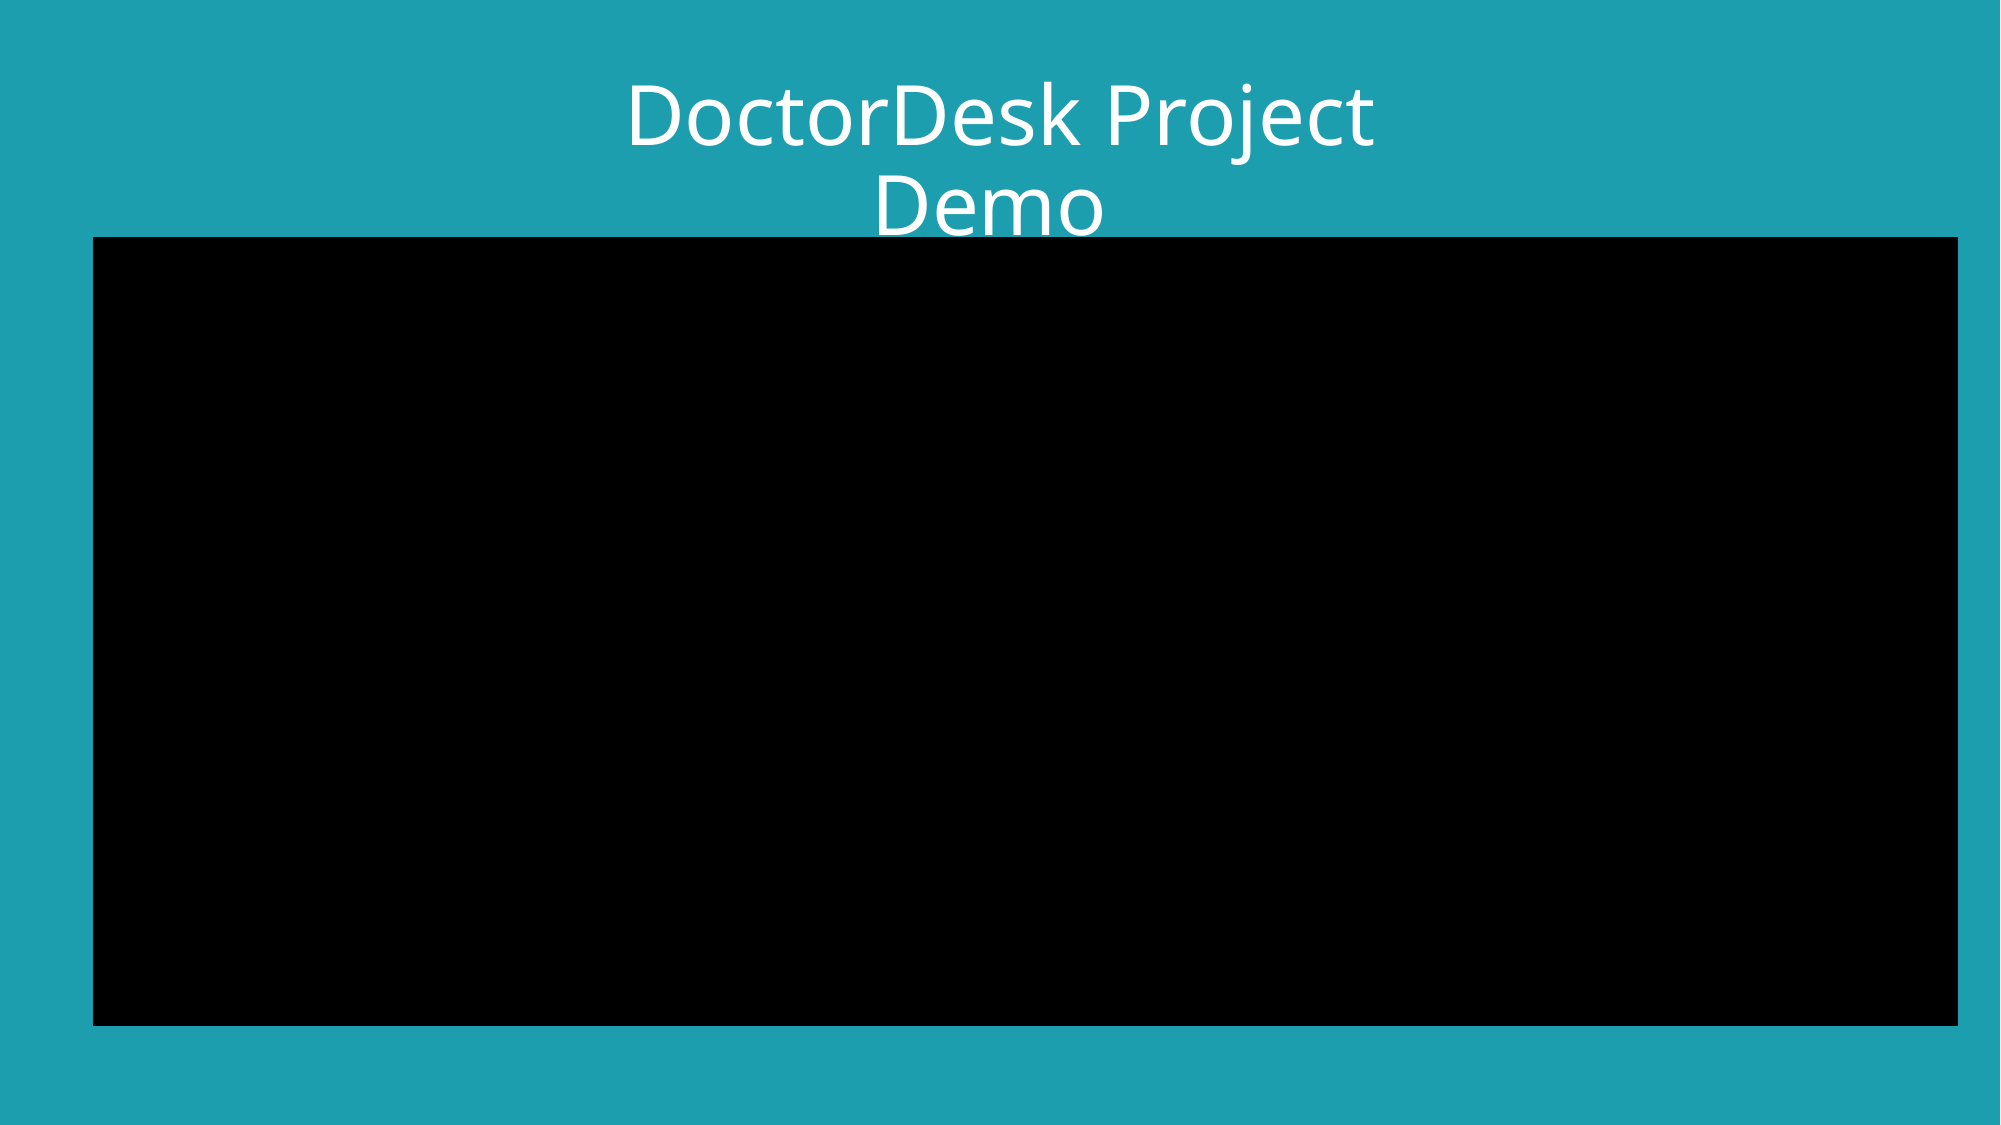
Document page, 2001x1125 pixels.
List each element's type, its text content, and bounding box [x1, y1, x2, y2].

title DoctorDesk Project Demo [584, 33, 1416, 237]
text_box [92, 237, 1959, 1027]
